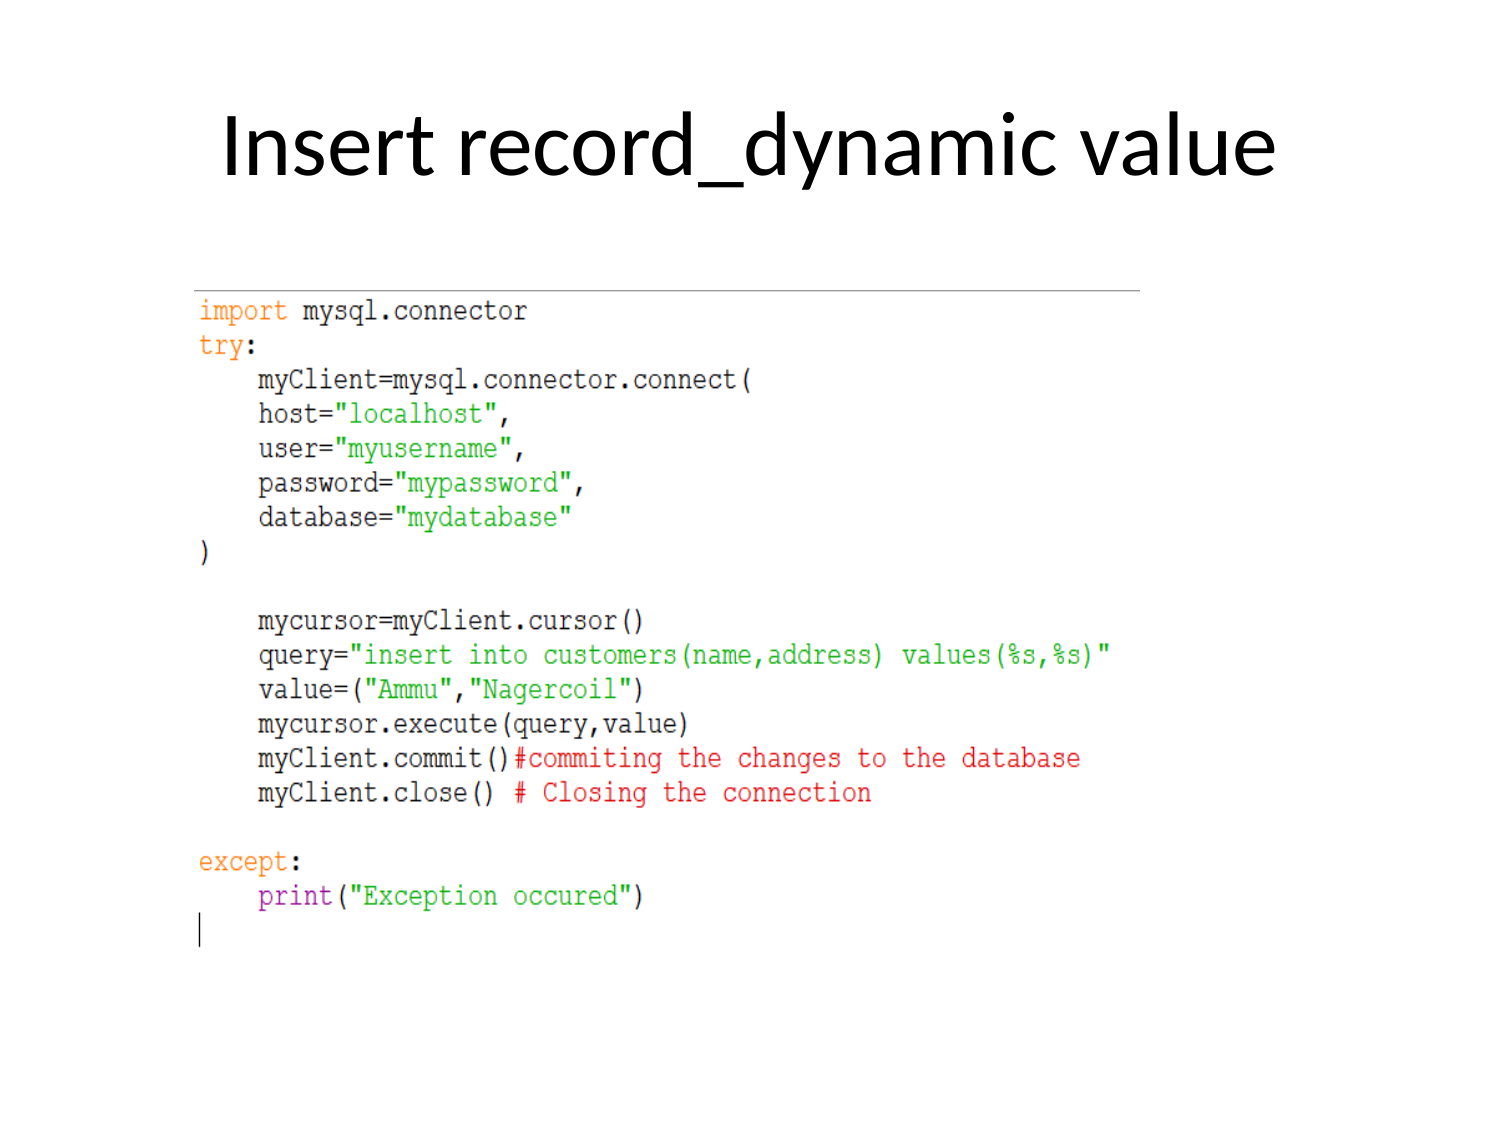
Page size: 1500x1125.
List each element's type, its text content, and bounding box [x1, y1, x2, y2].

title Insert record_dynamic value [75, 45, 1425, 233]
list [194, 290, 1140, 966]
